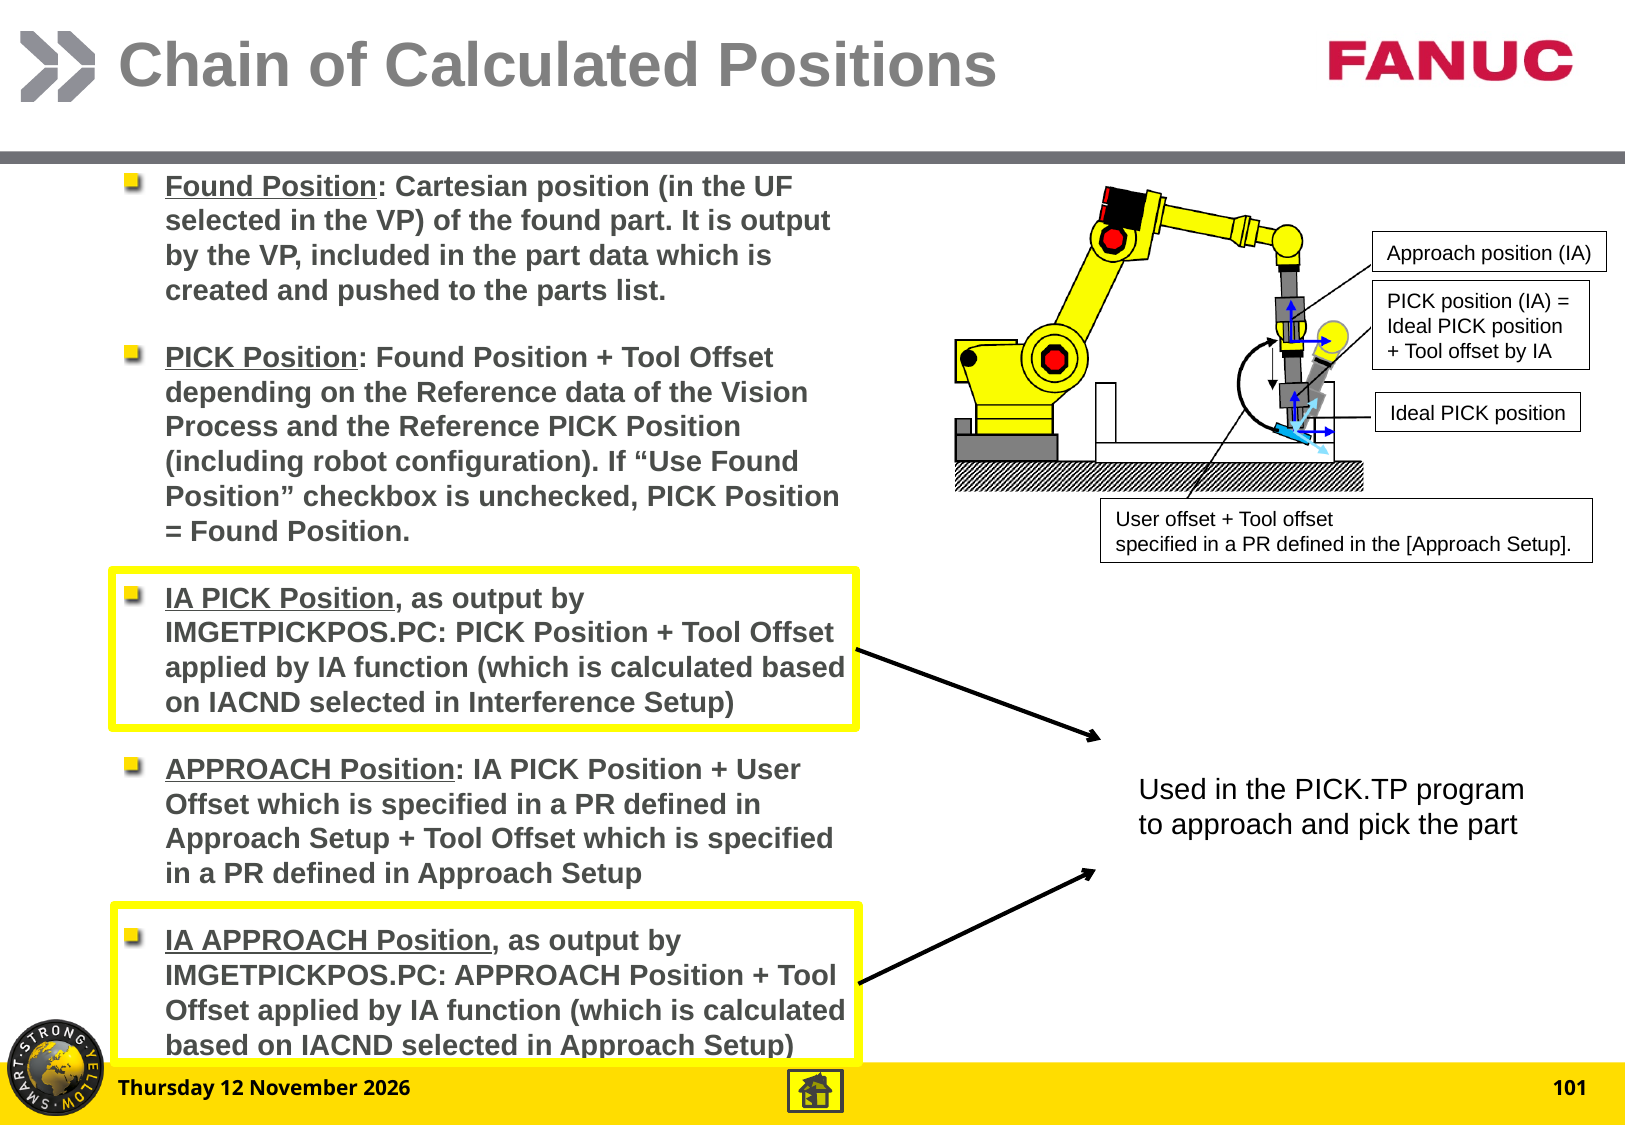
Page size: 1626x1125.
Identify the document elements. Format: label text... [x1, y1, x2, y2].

text_box [788, 1070, 842, 1112]
picture [7, 1059, 104, 1116]
picture [124, 757, 146, 778]
picture [124, 173, 146, 195]
picture [124, 345, 146, 366]
text_box Used in the PICK.TP program to approach and pick the part [1048, 763, 1554, 848]
title Chain of Calculated Positions [0, 0, 1625, 126]
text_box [858, 869, 1097, 985]
text_box [114, 905, 859, 1063]
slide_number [117, 1063, 843, 1125]
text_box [952, 184, 1609, 565]
slide_number 101 [1343, 1062, 1589, 1125]
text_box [855, 648, 1102, 740]
list Found Position: Cartesian position (in the UF selected in the VP) of the found part. It is output by the VP, included in the part data which is created and pushed to the parts list. PICK Position: Found Position + Tool Offset depending on the Reference data of the Vision Process and the Reference PICK Position (including robot configuration). If “Use Found Position” checkbox is unchecked, PICK Position = Found Position. IA PICK Position, as output by IMGETPICKPOS.PC: PICK Position + Tool Offset applied by IA function (which is calculated based on IACND selected in Interference Setup) APPROACH Position: IA PICK Position + User Offset which is specified in a PR defined in Approach Setup + Tool Offset which is specified in a PR defined in Approach Setup IA APPROACH Position, as output by IMGETPICKPOS.PC: APPROACH Position + Tool Offset applied by IA function (which is calculated based on IACND selected in Approach Setup) [0, 137, 907, 1059]
text_box [111, 570, 856, 728]
